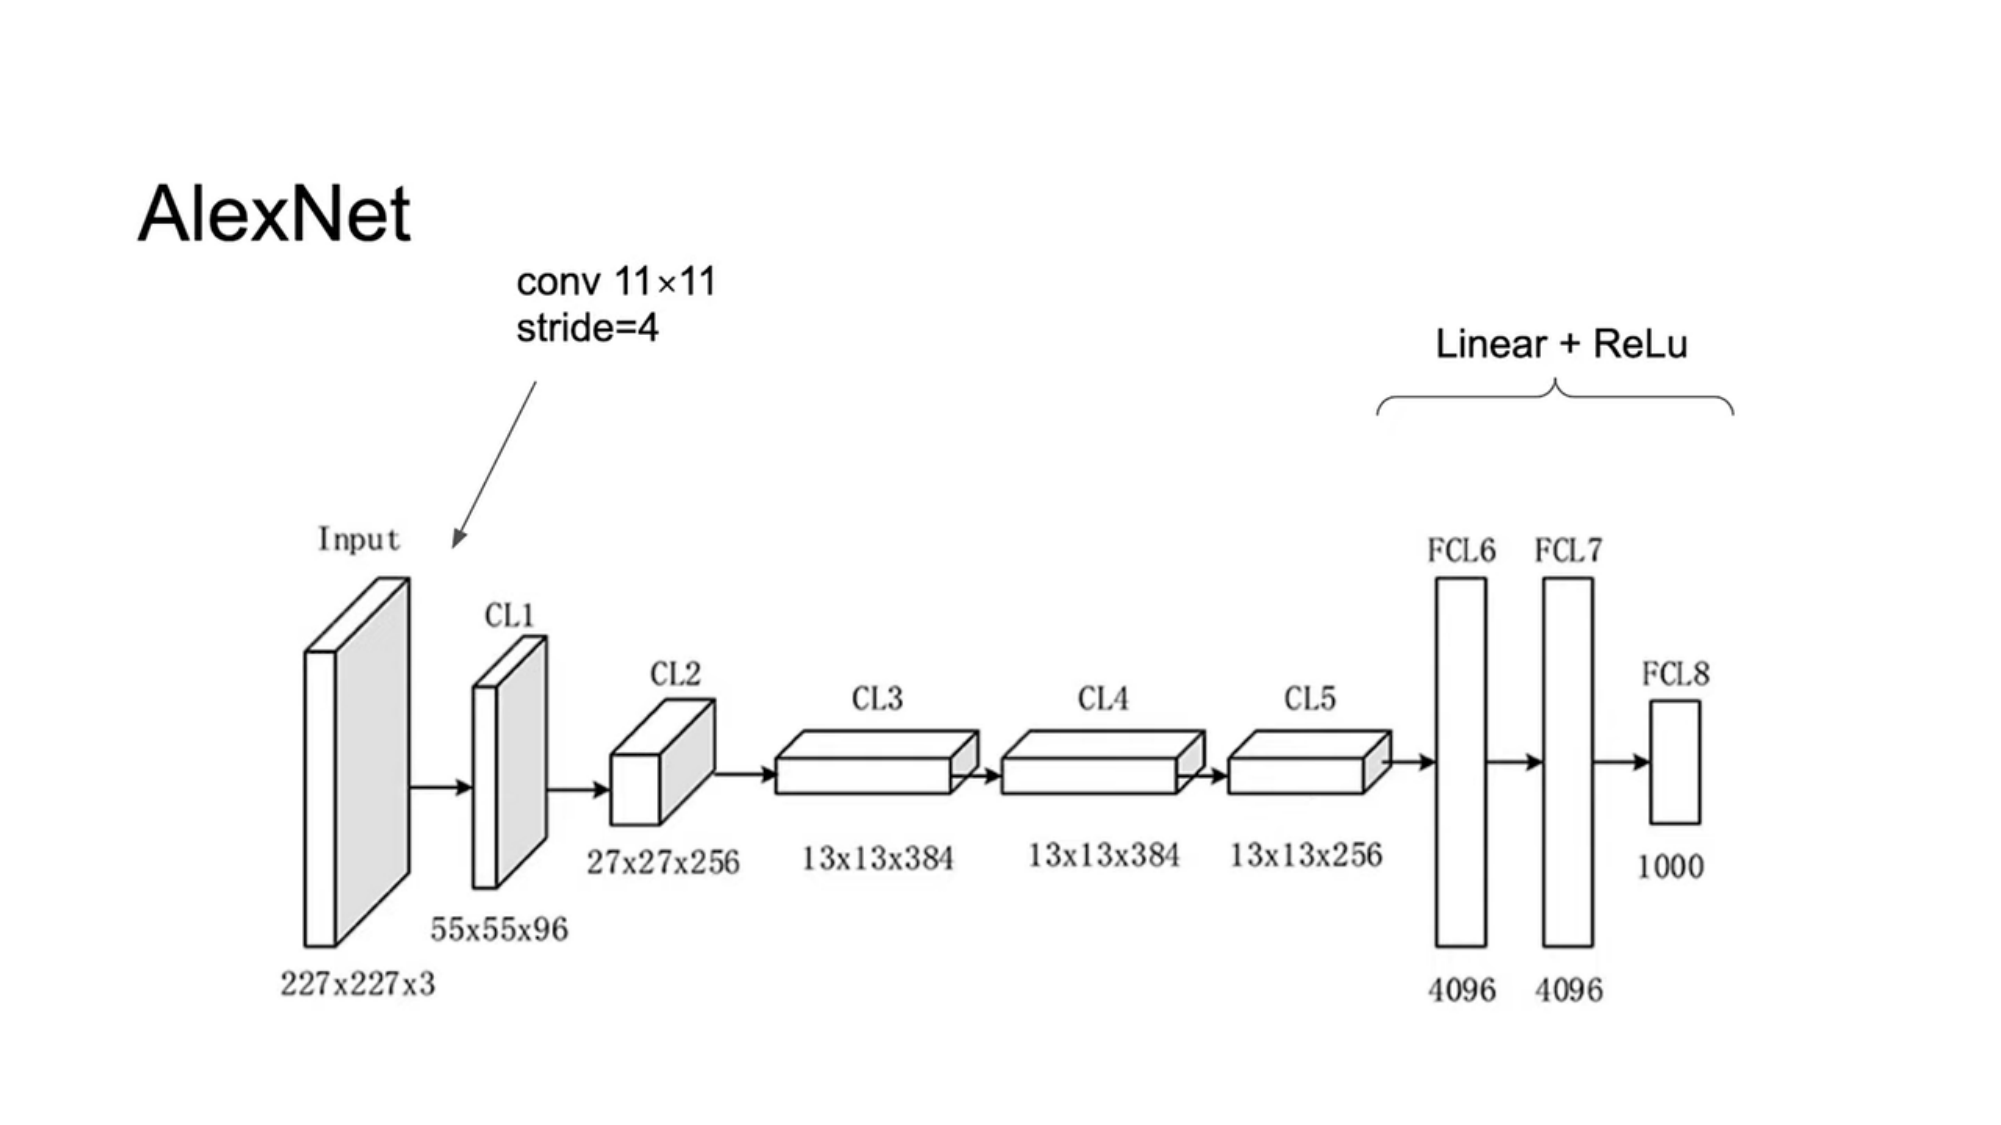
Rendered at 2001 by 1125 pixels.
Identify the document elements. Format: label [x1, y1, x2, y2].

picture [115, 102, 1885, 1023]
